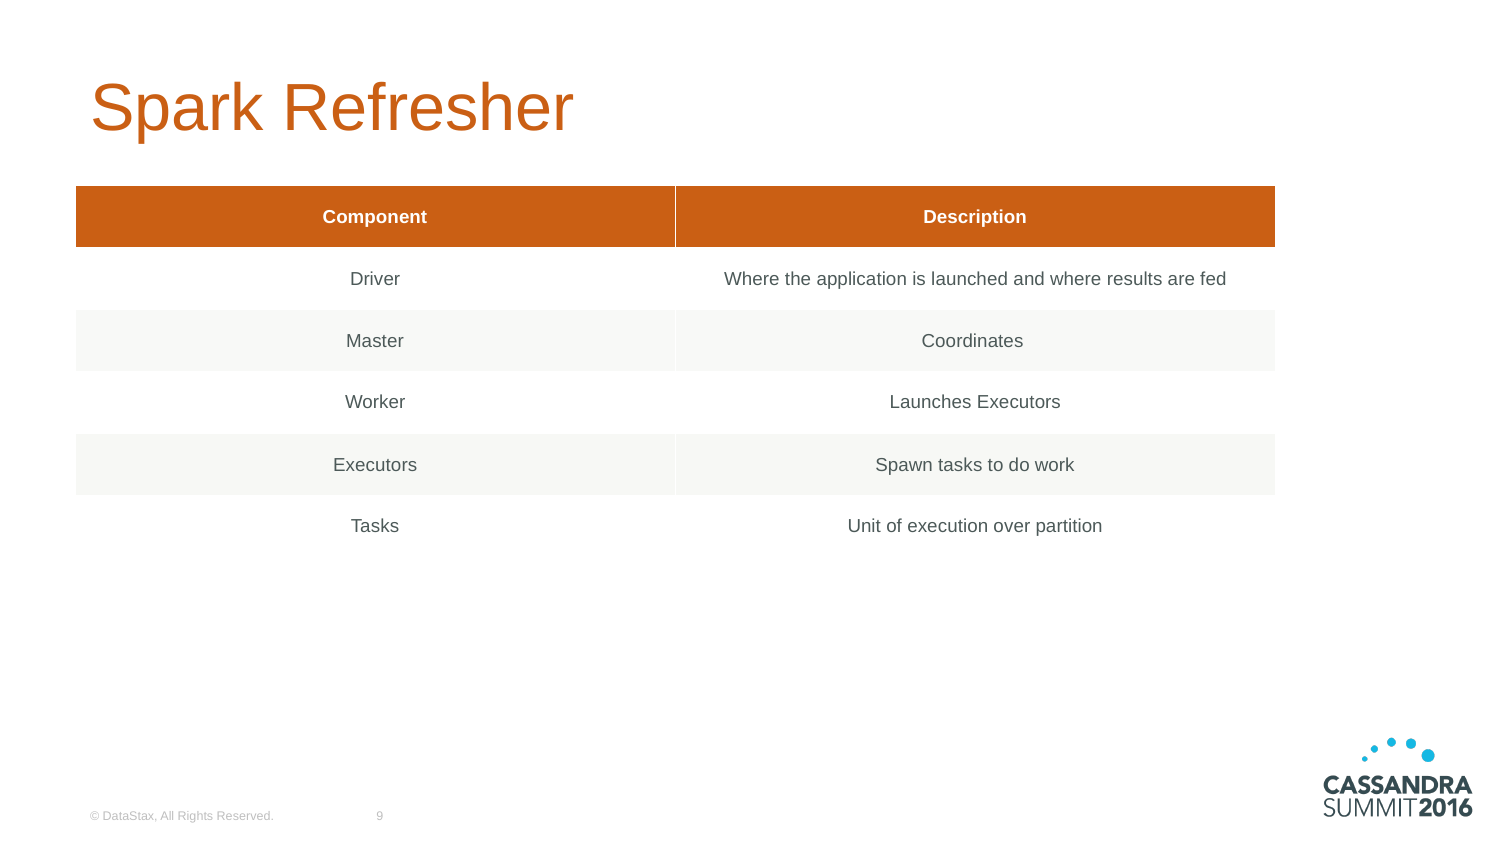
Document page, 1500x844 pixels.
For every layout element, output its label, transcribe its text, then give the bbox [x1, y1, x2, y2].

footer © DataStax, All Rights Reserved. [75, 793, 337, 839]
picture [1320, 734, 1475, 819]
table_header Component [76, 186, 675, 247]
title Spark Refresher [75, 33, 1425, 175]
table_header Description [676, 186, 1275, 247]
slide_number 9 [346, 793, 414, 839]
table_cell Launches Executors [676, 372, 1275, 433]
table_cell Executors [76, 434, 675, 495]
table_cell Driver [76, 248, 675, 309]
table_cell Tasks [76, 496, 675, 557]
table_cell Unit of execution over partition [676, 496, 1275, 557]
table_cell Coordinates [676, 310, 1275, 371]
table_cell Where the application is launched and where results are fed [676, 248, 1275, 309]
table_cell Spawn tasks to do work [676, 434, 1275, 495]
table_cell Master [76, 310, 675, 371]
table_cell Worker [76, 372, 675, 433]
